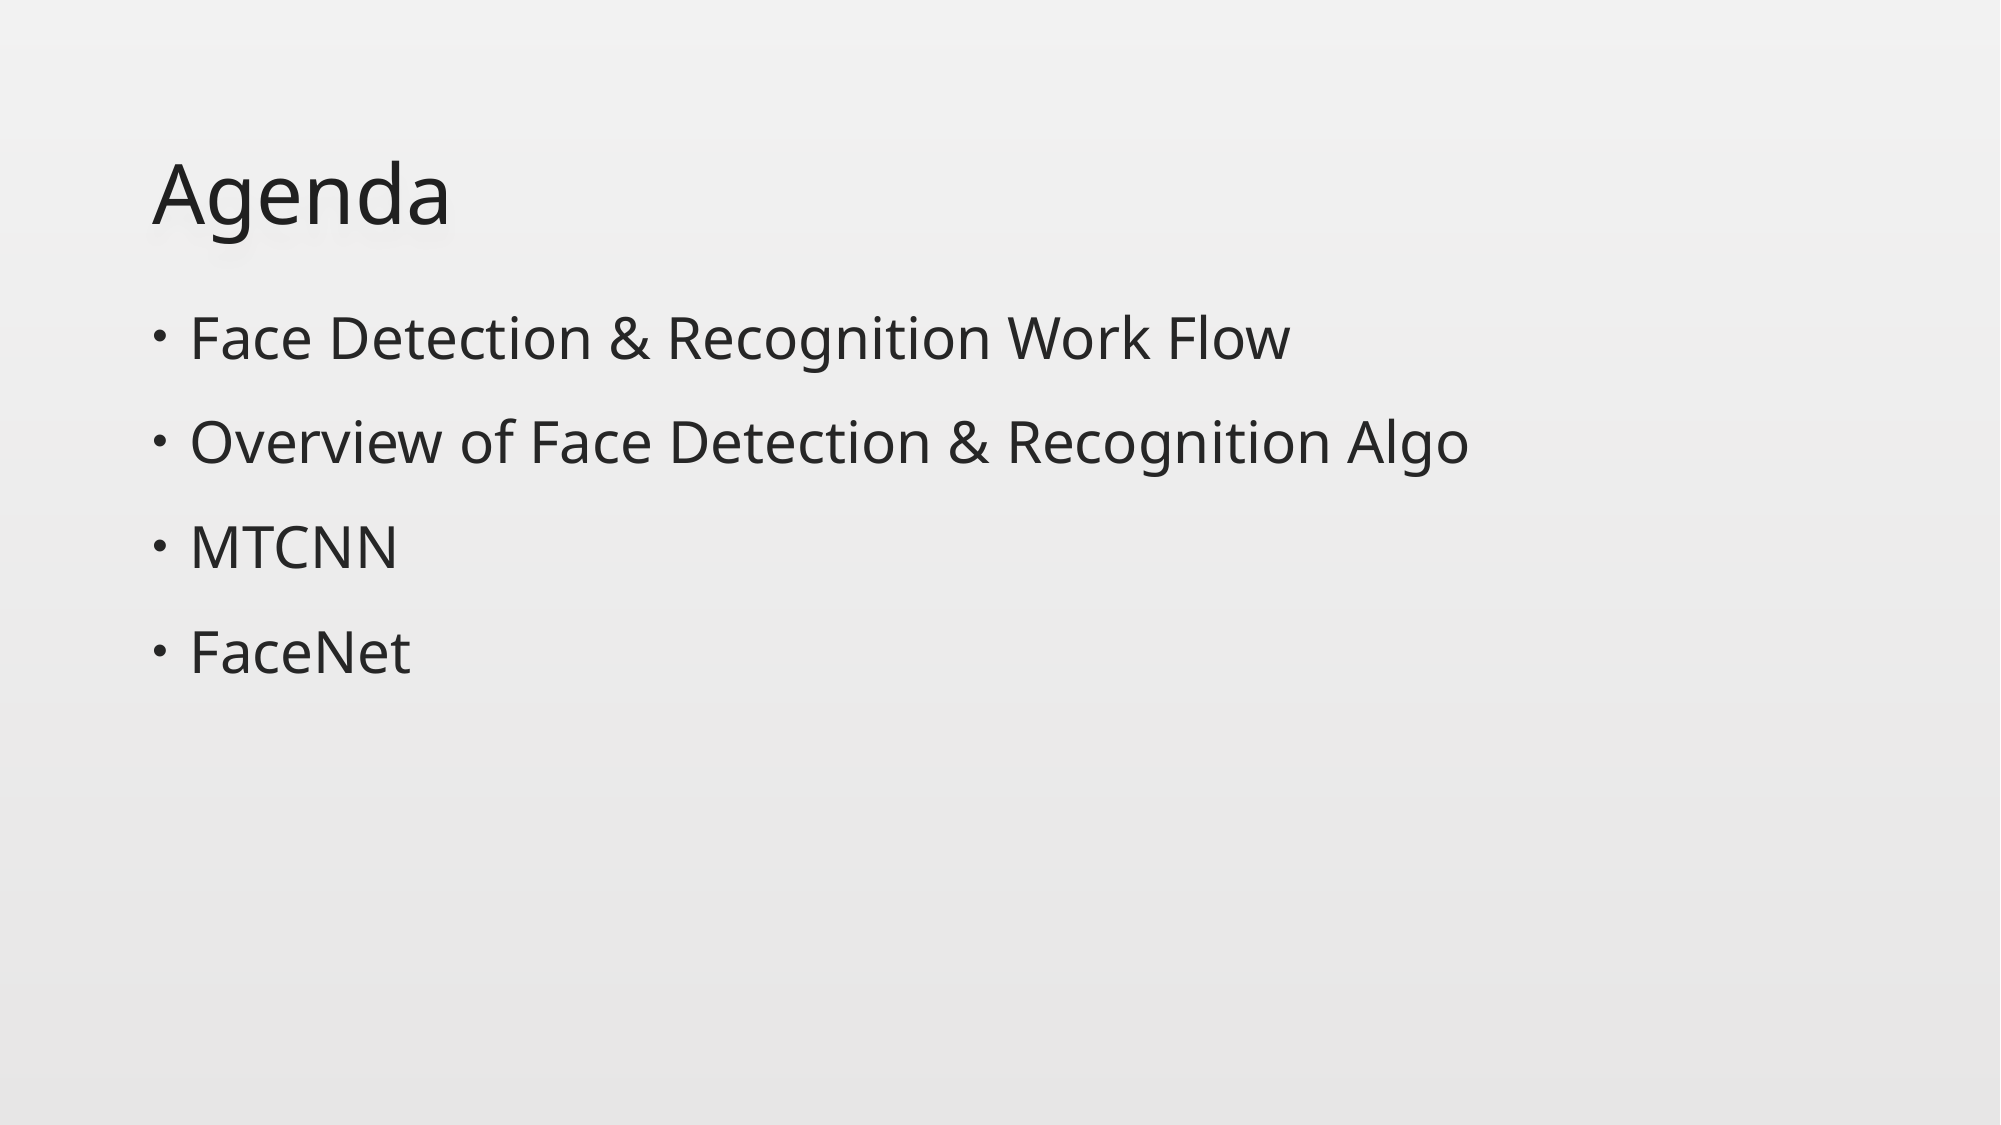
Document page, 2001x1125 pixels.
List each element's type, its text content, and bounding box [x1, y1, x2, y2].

title Agenda [137, 32, 1863, 250]
list Face Detection & Recognition Work Flow Overview of Face Detection & Recognition Algo MTCNN FaceNet [137, 279, 1863, 1014]
